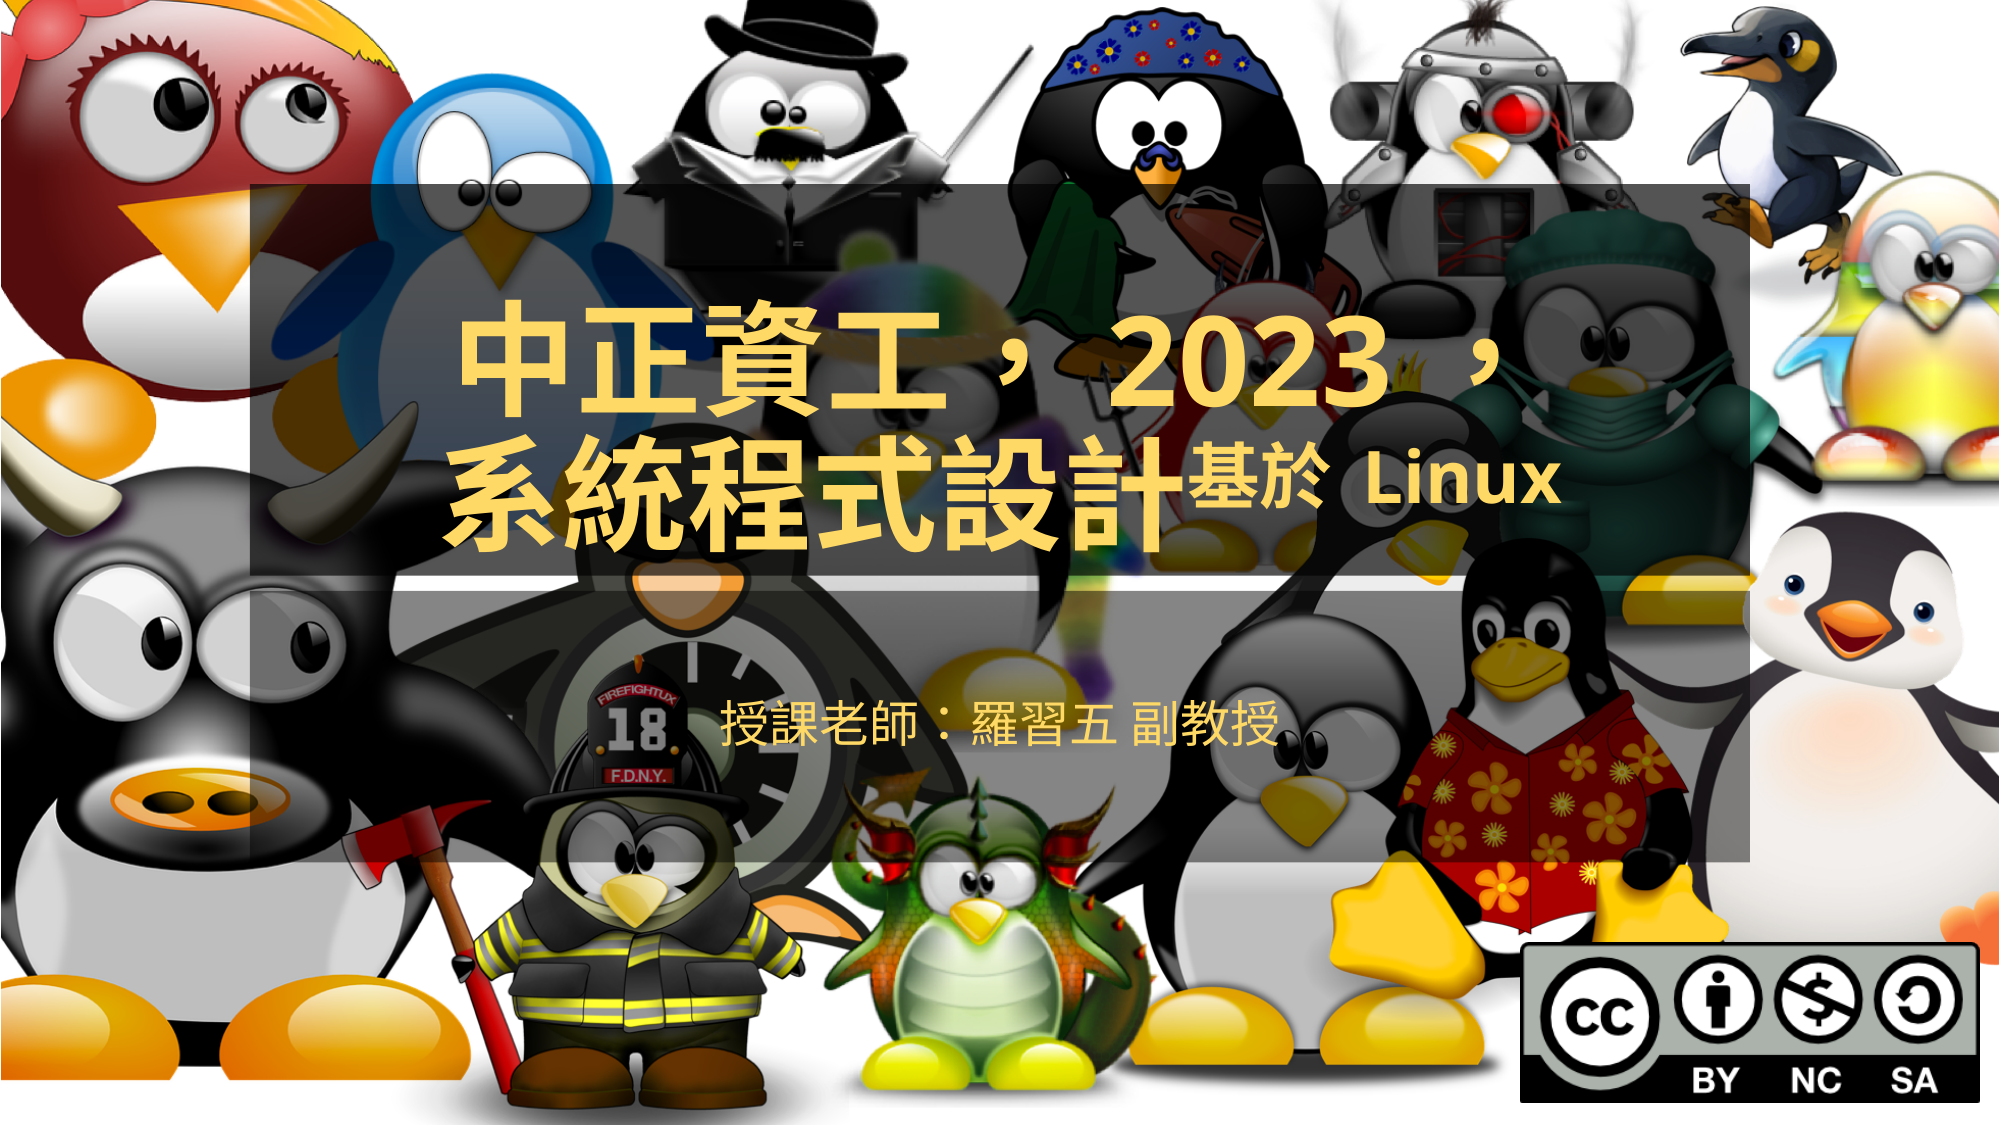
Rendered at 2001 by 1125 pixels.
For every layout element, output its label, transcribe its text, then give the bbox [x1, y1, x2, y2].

subtitle 授課老師：羅習五 副教授 [249, 590, 1750, 863]
picture [1, 0, 1999, 1125]
title 中正資工，2023， 系統程式設計基於Linux [249, 184, 1750, 576]
